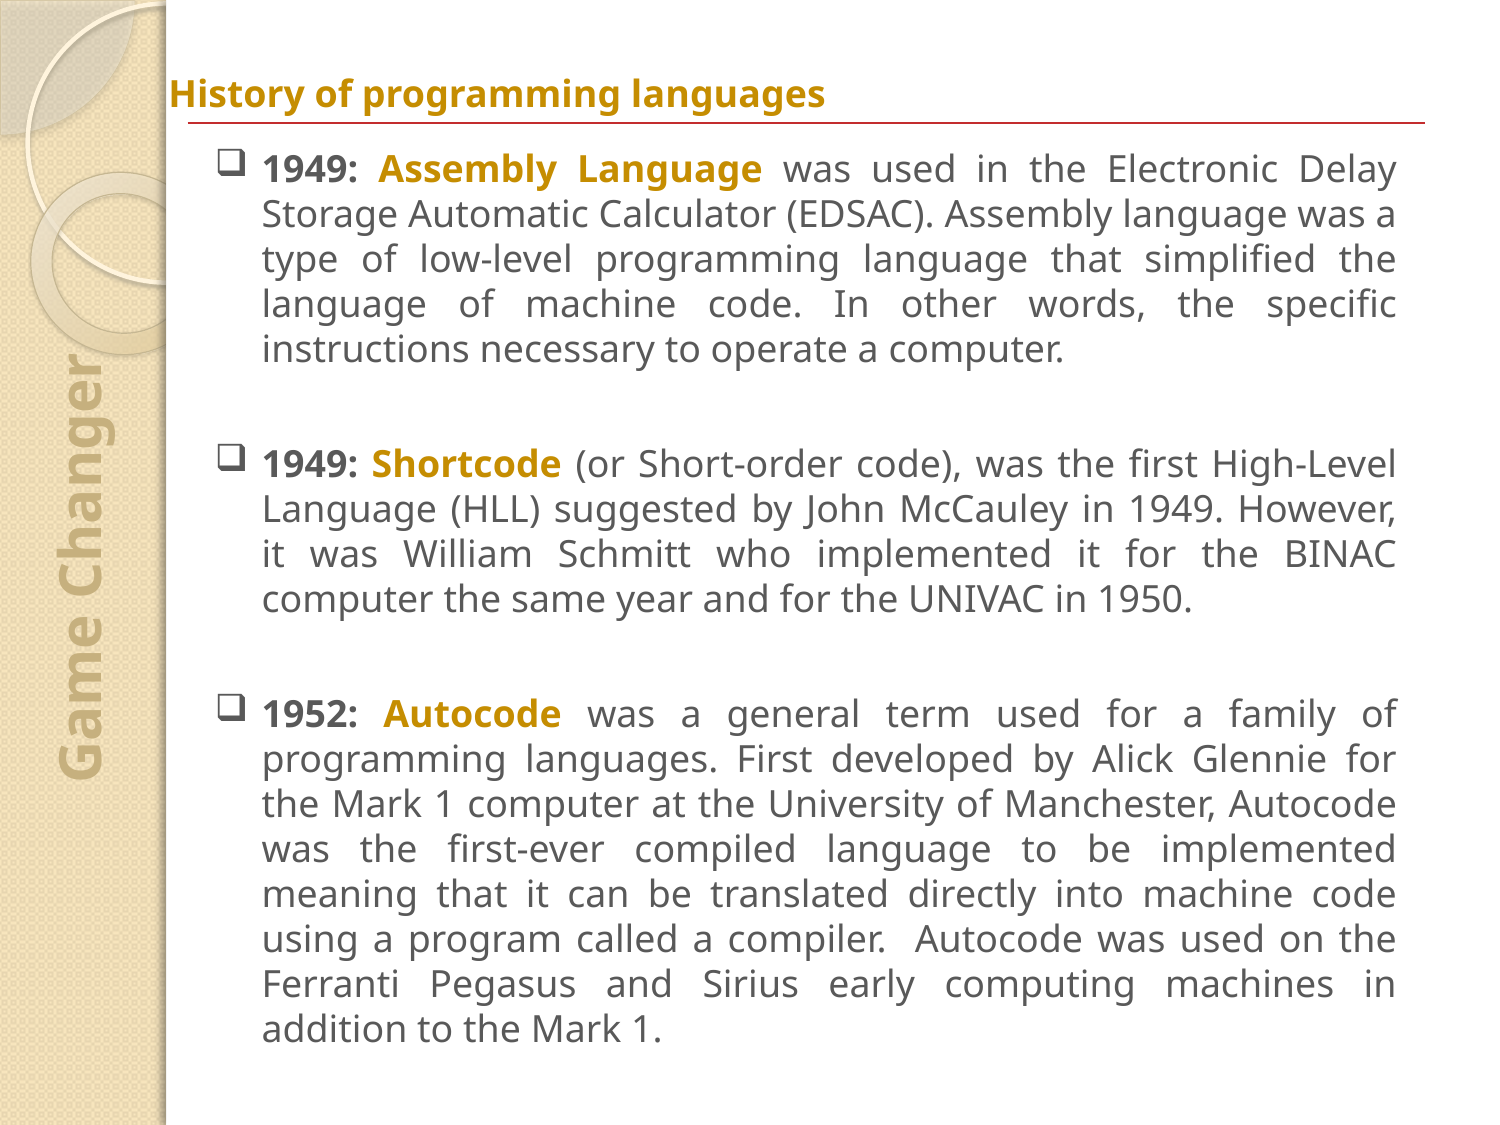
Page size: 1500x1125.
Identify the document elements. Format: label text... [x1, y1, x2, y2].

text_box History of programming languages [153, 62, 842, 123]
text_box 1949: Assembly Language was used in the Electronic Delay Storage Automatic Calculator (EDSAC). Assembly language was a type of low-level programming language that simplified the language of machine code. In other words, the specific instructions necessary to operate a computer. 1949: Shortcode (or Short-order code), was the first High-Level Language (HLL) suggested by John McCauley in 1949. However, it was William Schmitt who implemented it for the BINAC computer the same year and for the UNIVAC in 1950. 1952: Autocode was a general term used for a family of programming languages. First developed by Alick Glennie for the Mark 1 computer at the University of Manchester, Autocode was the first-ever compiled language to be implemented meaning that it can be translated directly into machine code using a program called a compiler. Autocode was used on the Ferranti Pegasus and Sirius early computing machines in addition to the Mark 1. [199, 137, 1413, 1058]
text_box Game Changer [35, 225, 121, 912]
